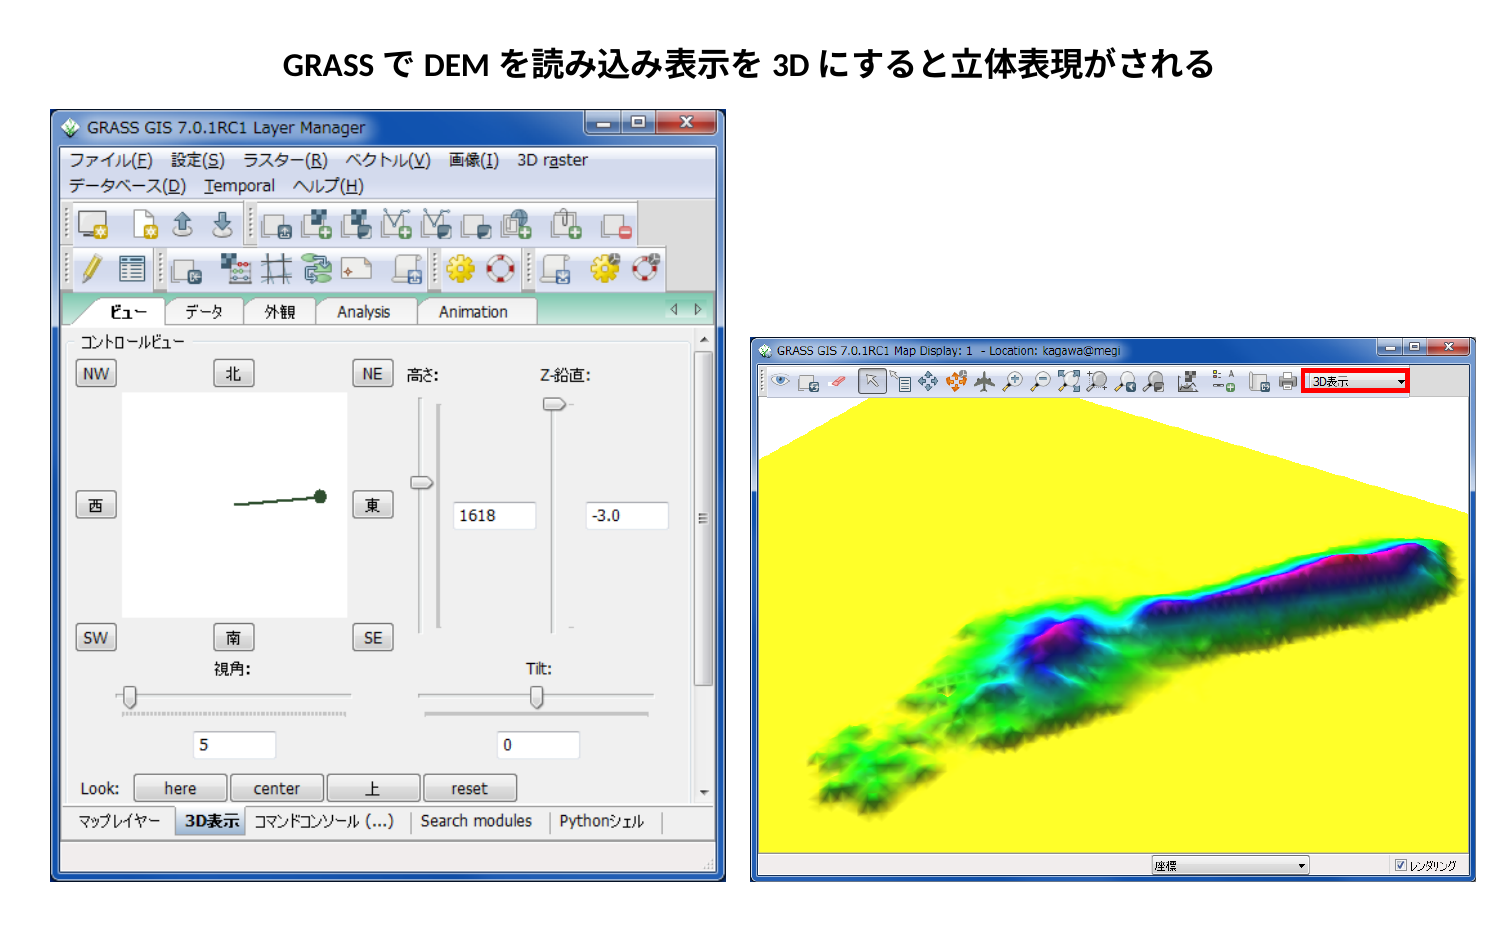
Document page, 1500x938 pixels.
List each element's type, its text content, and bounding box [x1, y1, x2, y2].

picture [50, 109, 726, 882]
text_box GRASSでDEMを読み込み表示を3Dにすると立体表現がされる [268, 35, 1232, 91]
picture [749, 337, 1476, 882]
